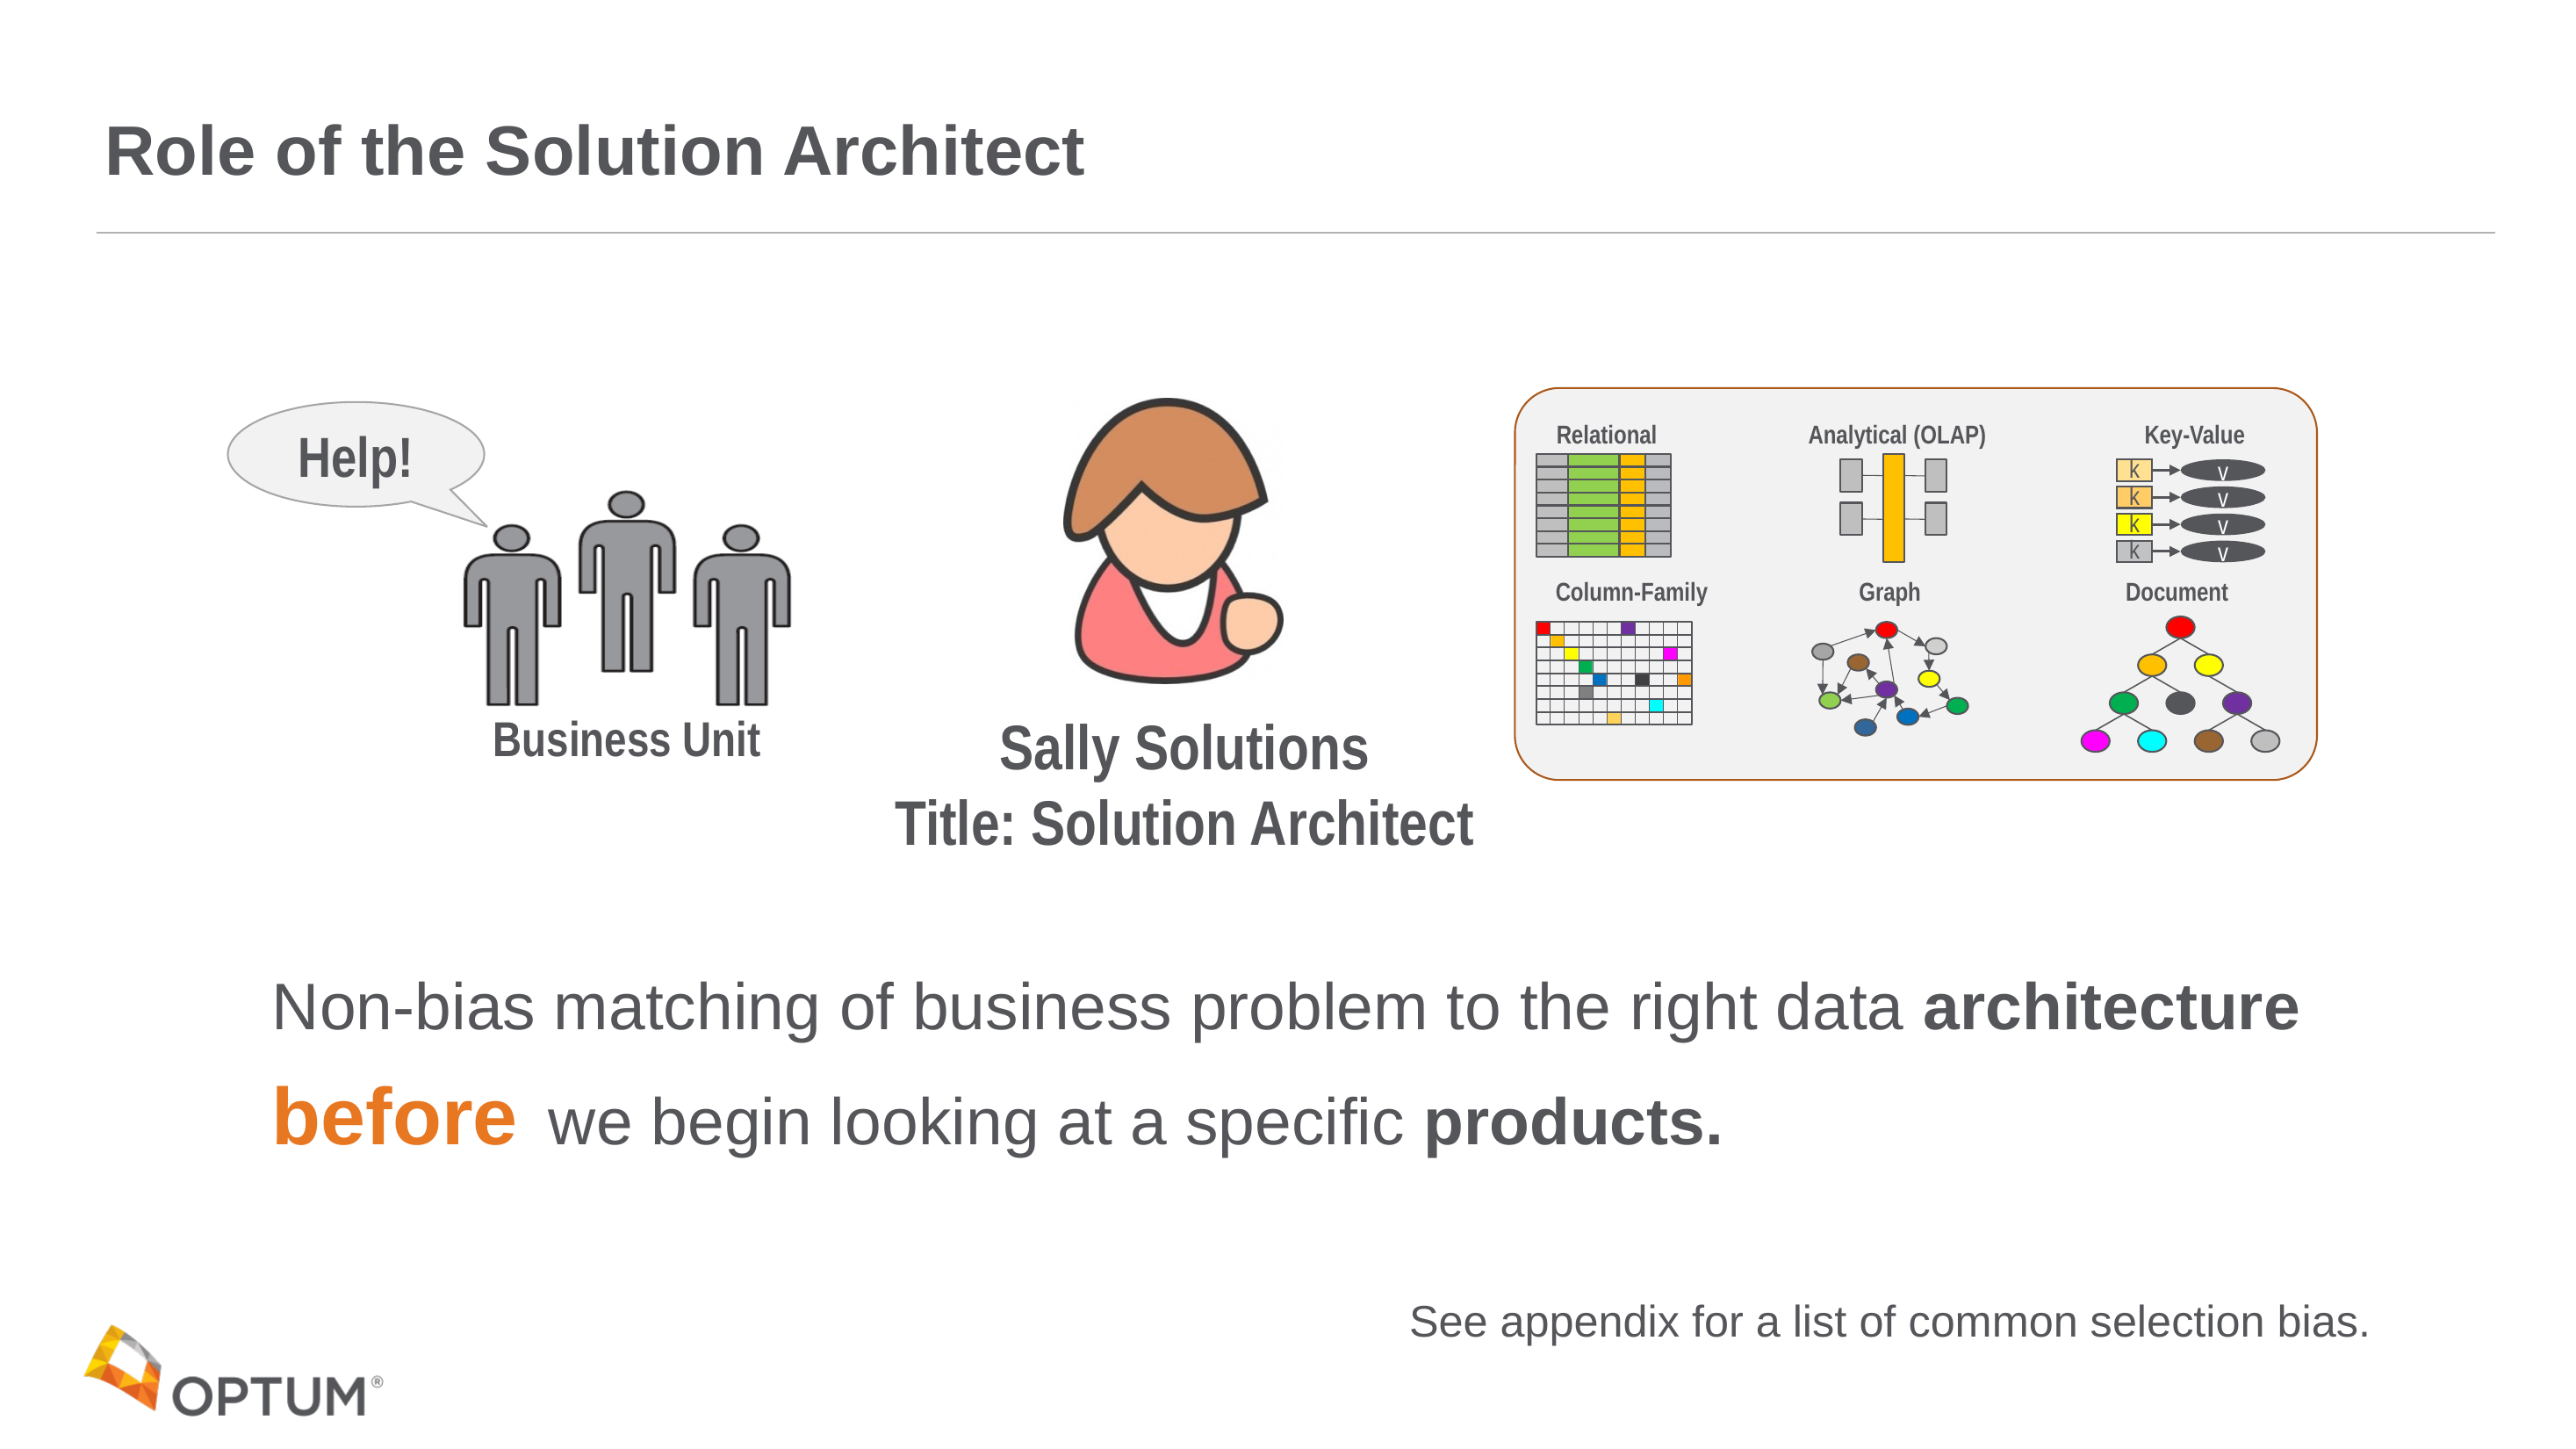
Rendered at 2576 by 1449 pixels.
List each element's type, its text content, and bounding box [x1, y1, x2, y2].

title Role of the Solution Architect [104, 0, 2495, 191]
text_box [1515, 387, 2317, 781]
picture [433, 486, 807, 719]
picture [1063, 398, 1284, 684]
text_box Help! [227, 400, 486, 510]
text_box Business Unit [470, 719, 784, 777]
text_box Sally Solutions Title: Solution Architect [872, 696, 1497, 869]
text_box See appendix for a list of common selection bias. [1396, 1286, 2385, 1352]
list Non-bias matching of business problem to the right data architecture before we begin looking at a specific products. [272, 970, 2329, 1198]
picture [83, 1323, 385, 1417]
